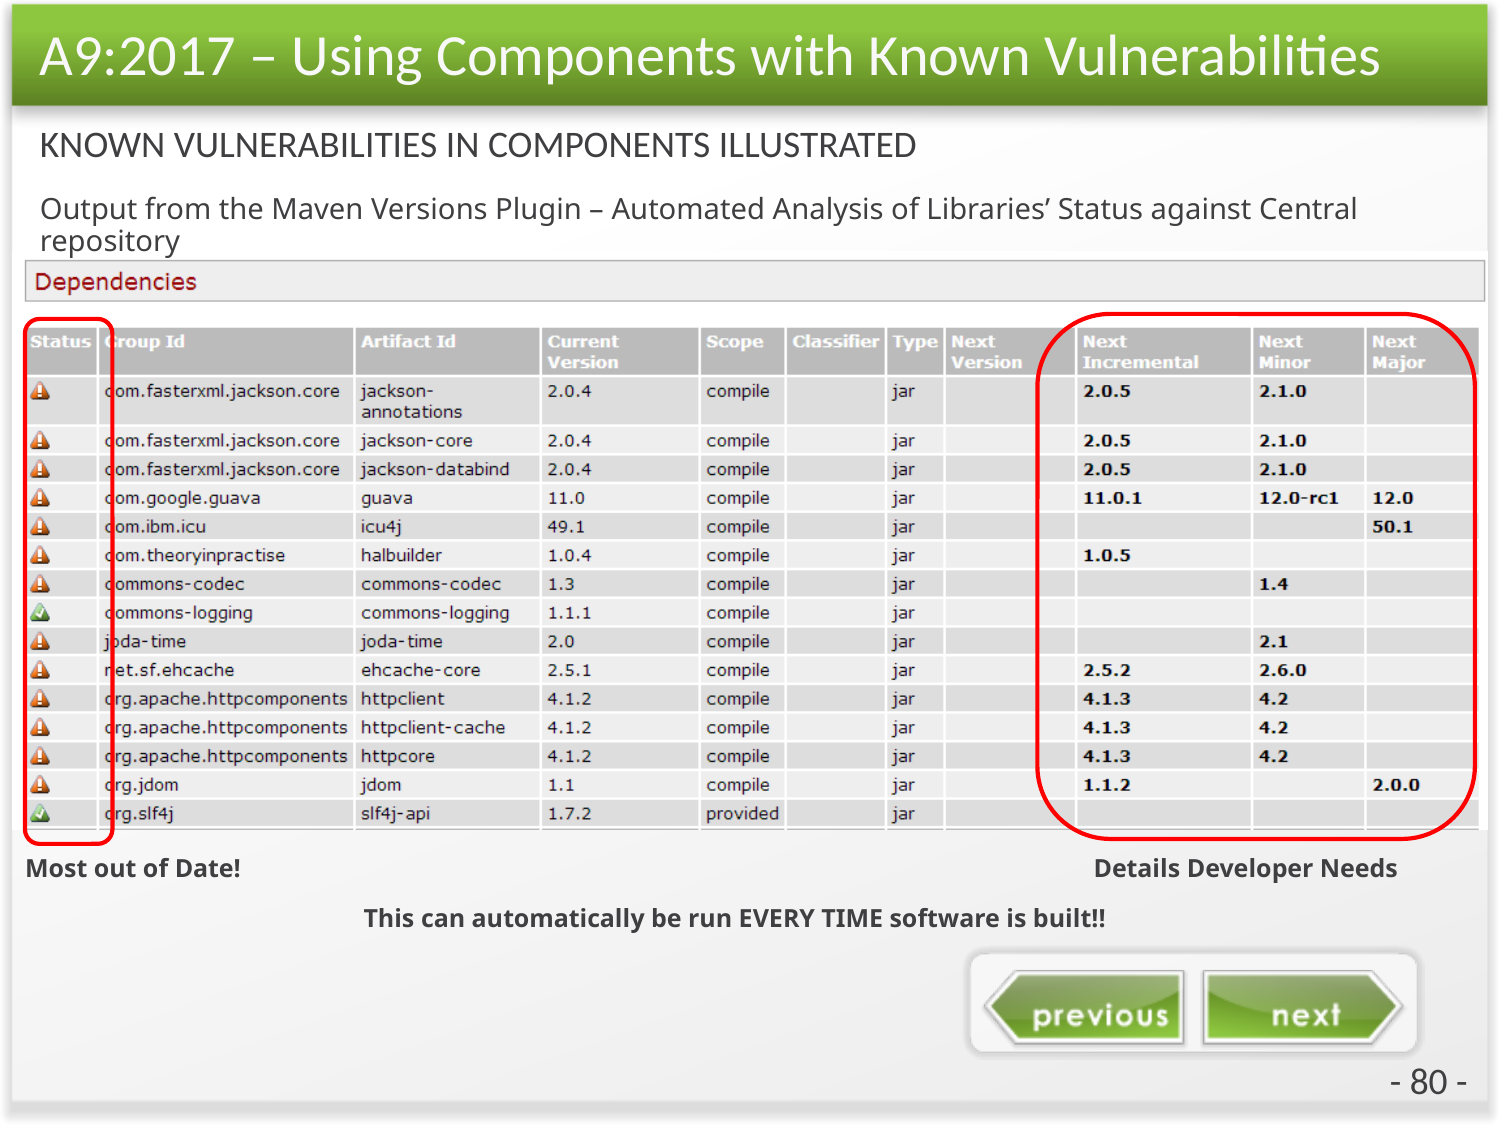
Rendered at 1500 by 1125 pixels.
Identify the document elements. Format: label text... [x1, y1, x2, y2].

title A9:2017 – Using Components with Known Vulnerabilities [24, 10, 1475, 99]
text_box Output from the Maven Versions Plugin – Automated Analysis of Libraries’ Status against Central repository [24, 187, 1475, 249]
text_box Details Developer Needs [1002, 848, 1490, 891]
list KNOWN VULNERABILITIES IN COMPONENTS ILLUSTRATED [24, 112, 1475, 175]
text_box [25, 838, 113, 846]
text_box [1089, 838, 1423, 842]
text_box Most out of Date! [10, 848, 360, 891]
picture [0, 0, 1500, 1125]
text_box This can automatically be run EVERY TIME software is built!! [197, 898, 1273, 941]
slide_number - 80 - [1374, 1050, 1488, 1088]
